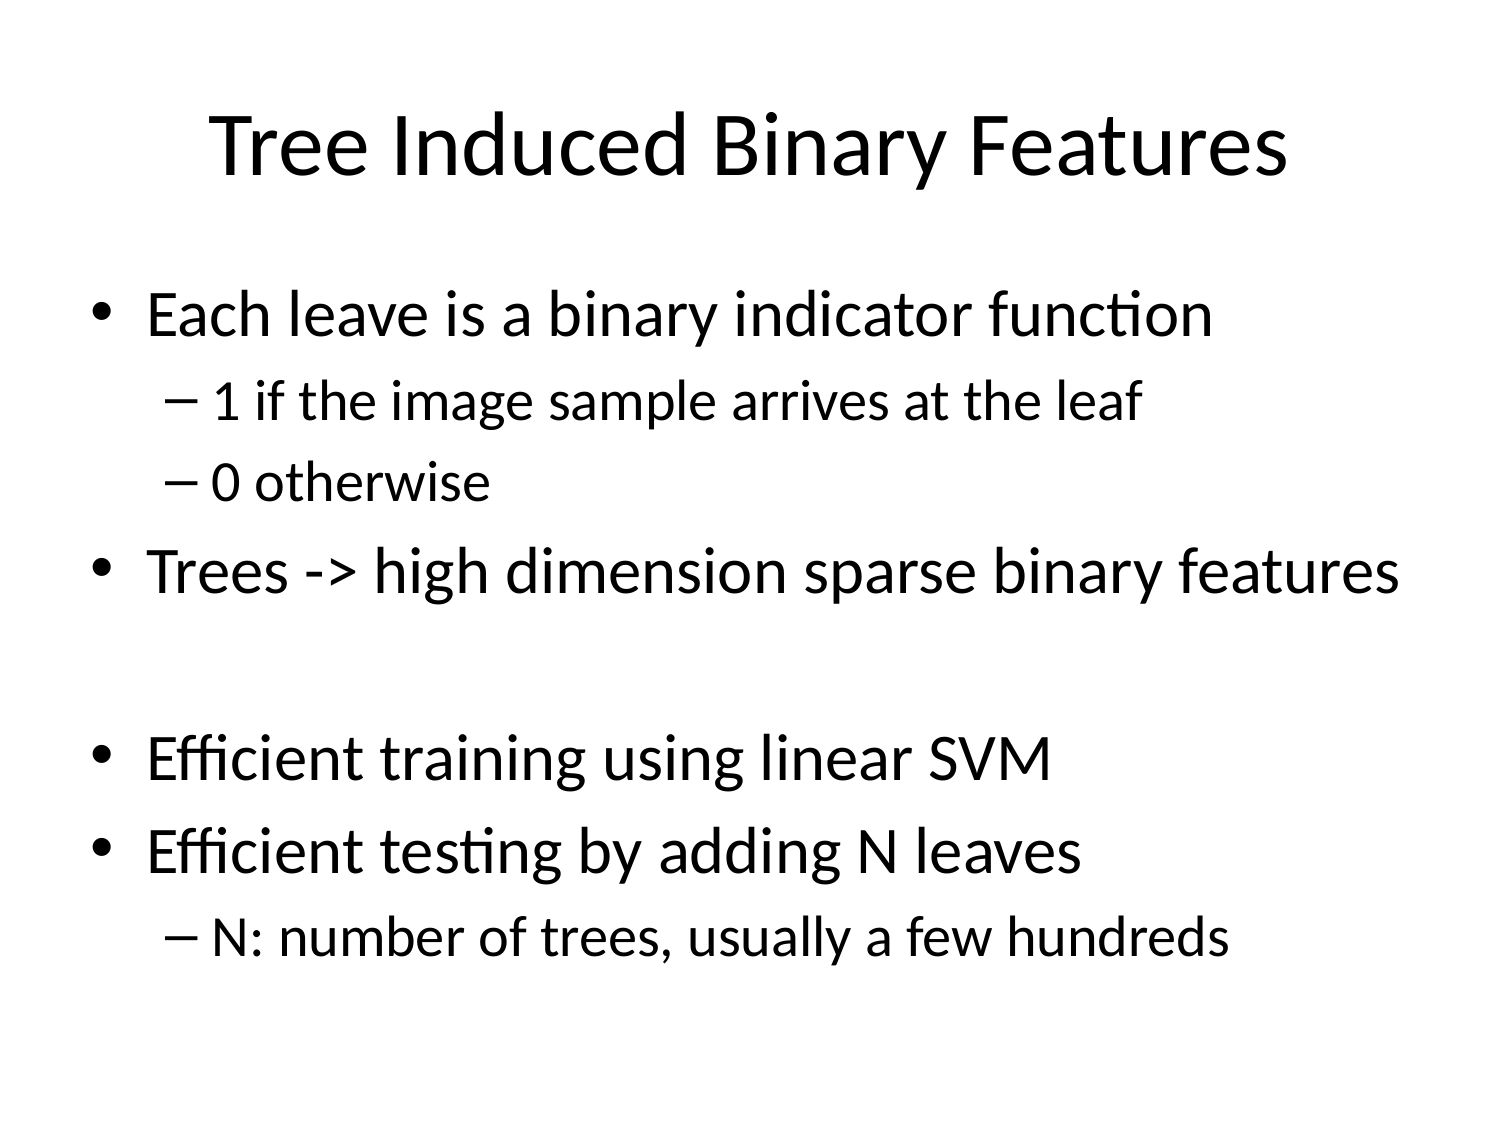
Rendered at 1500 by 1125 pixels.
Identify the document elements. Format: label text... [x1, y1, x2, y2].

list Each leave is a binary indicator function 1 if the image sample arrives at the leaf 0 otherwise Trees -> high dimension sparse binary features Efficient training using linear SVM Efficient testing by adding N leaves N: number of trees, usually a few hundreds [75, 262, 1425, 1088]
title Tree Induced Binary Features [75, 45, 1425, 233]
